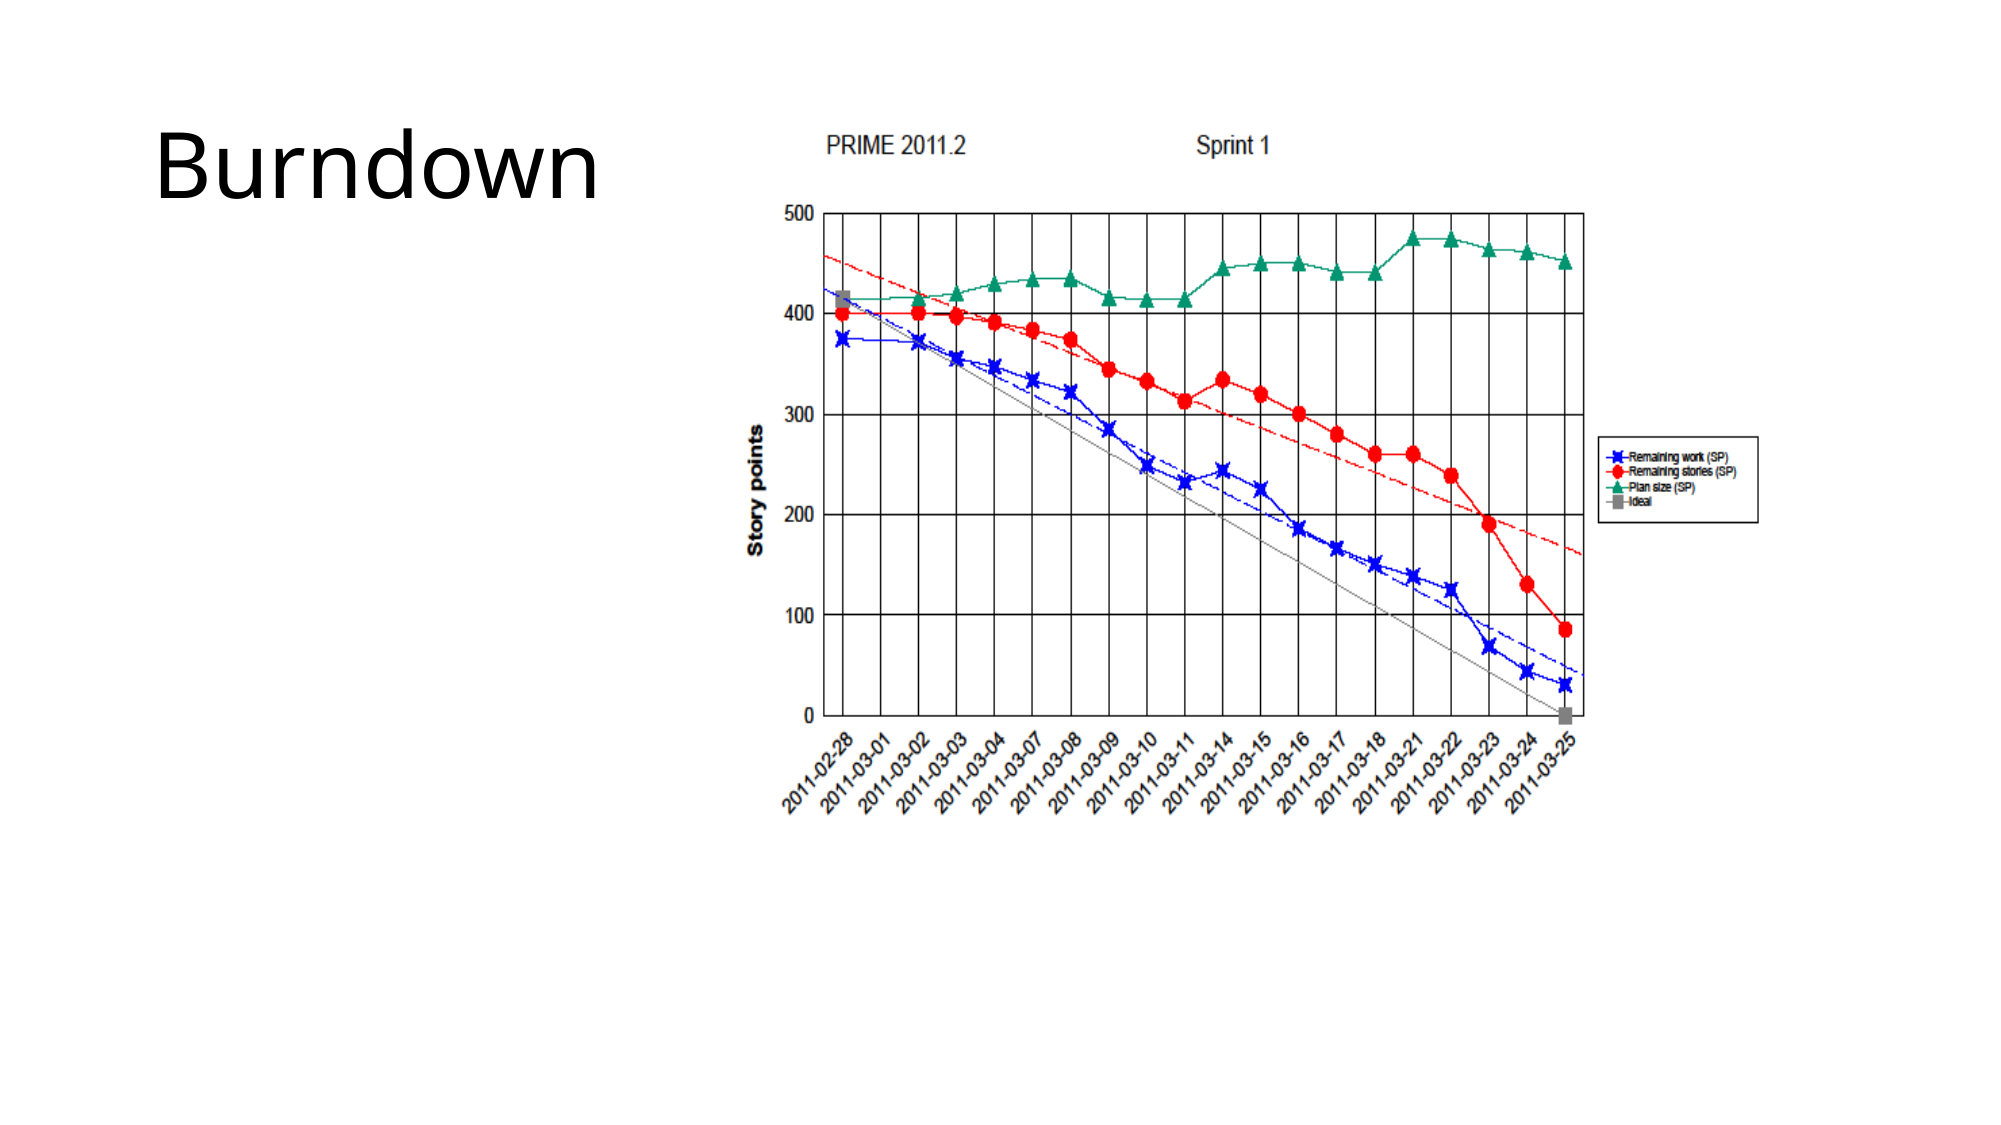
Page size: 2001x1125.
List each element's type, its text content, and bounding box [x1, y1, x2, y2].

title Burndown [137, 59, 1863, 278]
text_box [725, 110, 1863, 1053]
